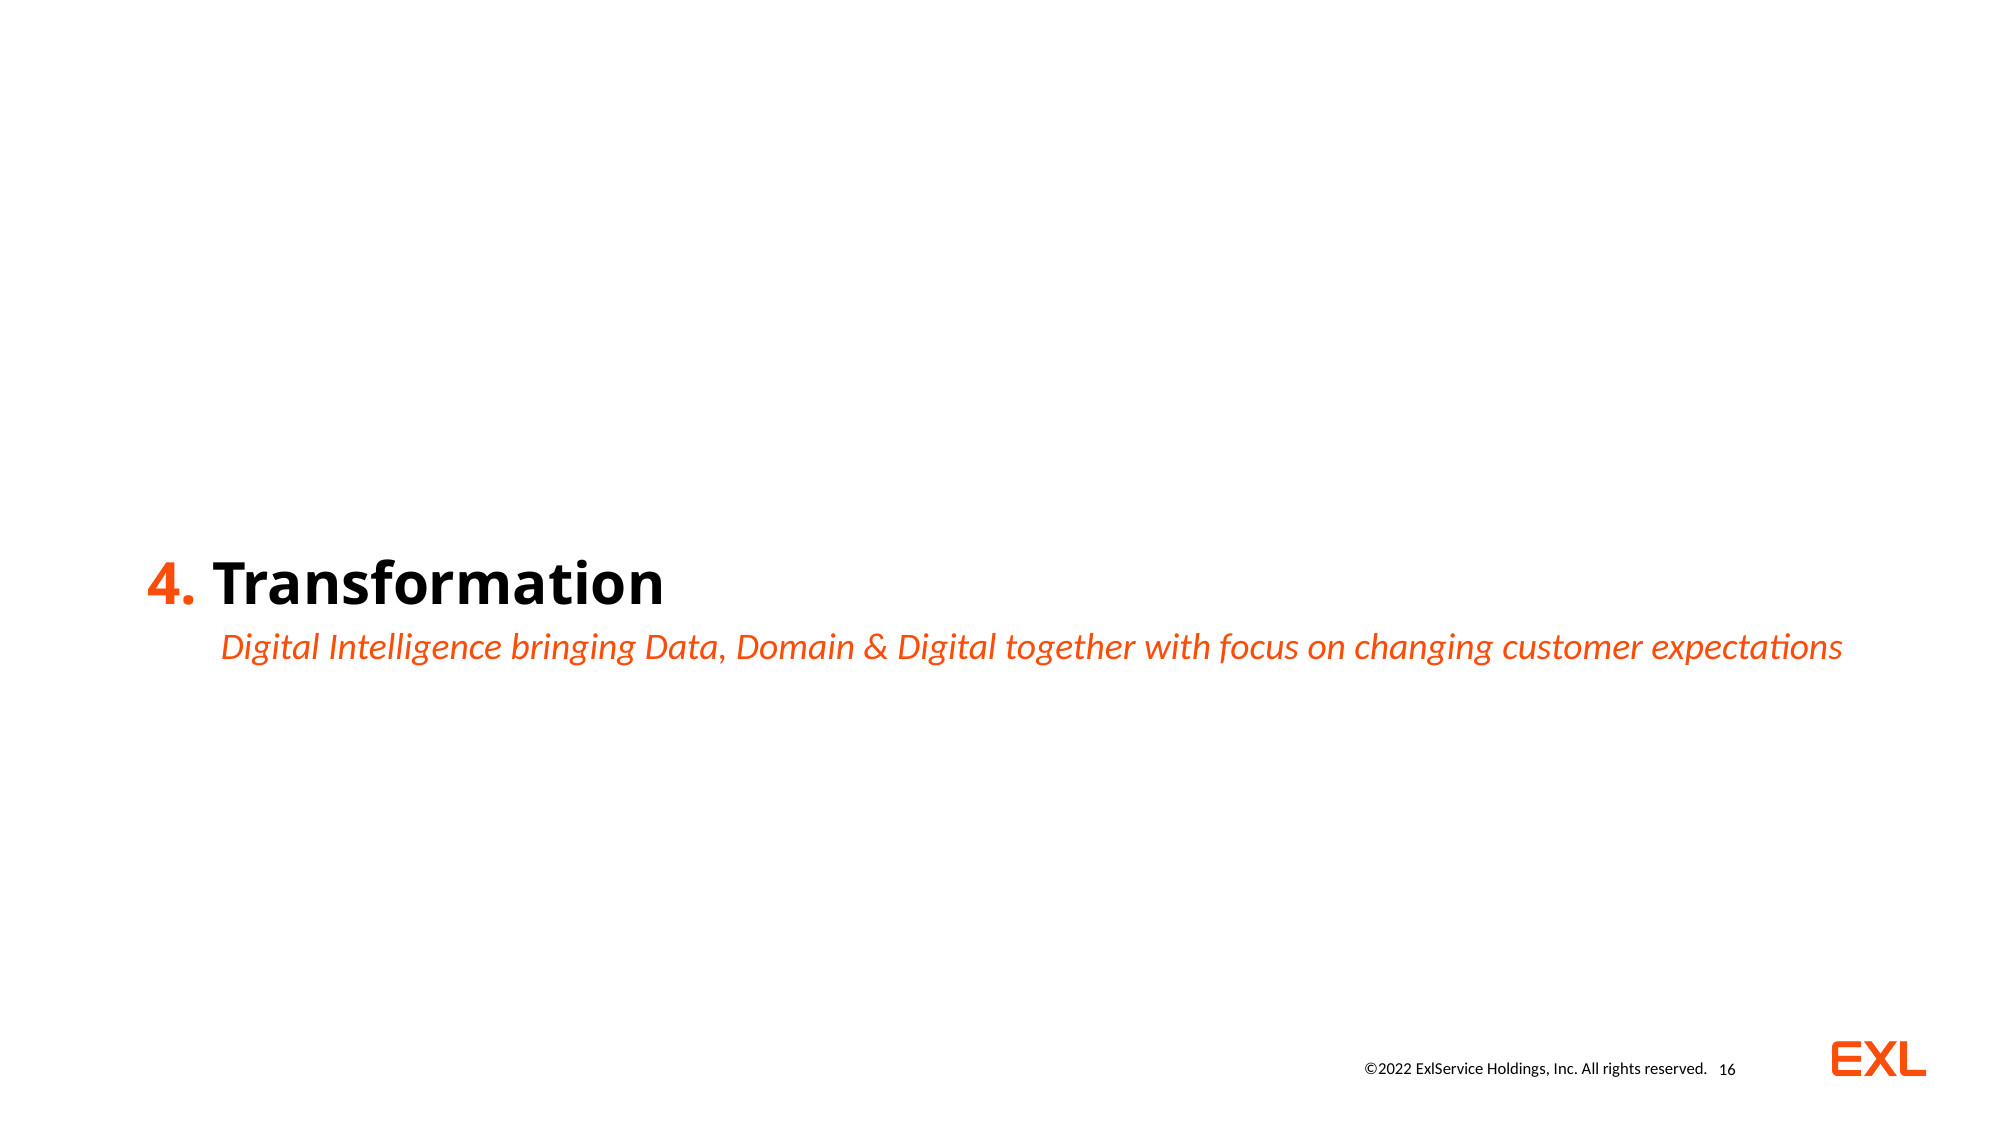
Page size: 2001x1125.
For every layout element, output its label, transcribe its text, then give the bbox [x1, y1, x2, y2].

picture [1797, 1006, 1961, 1111]
text_box Digital Intelligence bringing Data, Domain & Digital together with focus on changing customer expectations [206, 614, 1923, 675]
text_box 4. Transformation [34, 546, 846, 617]
